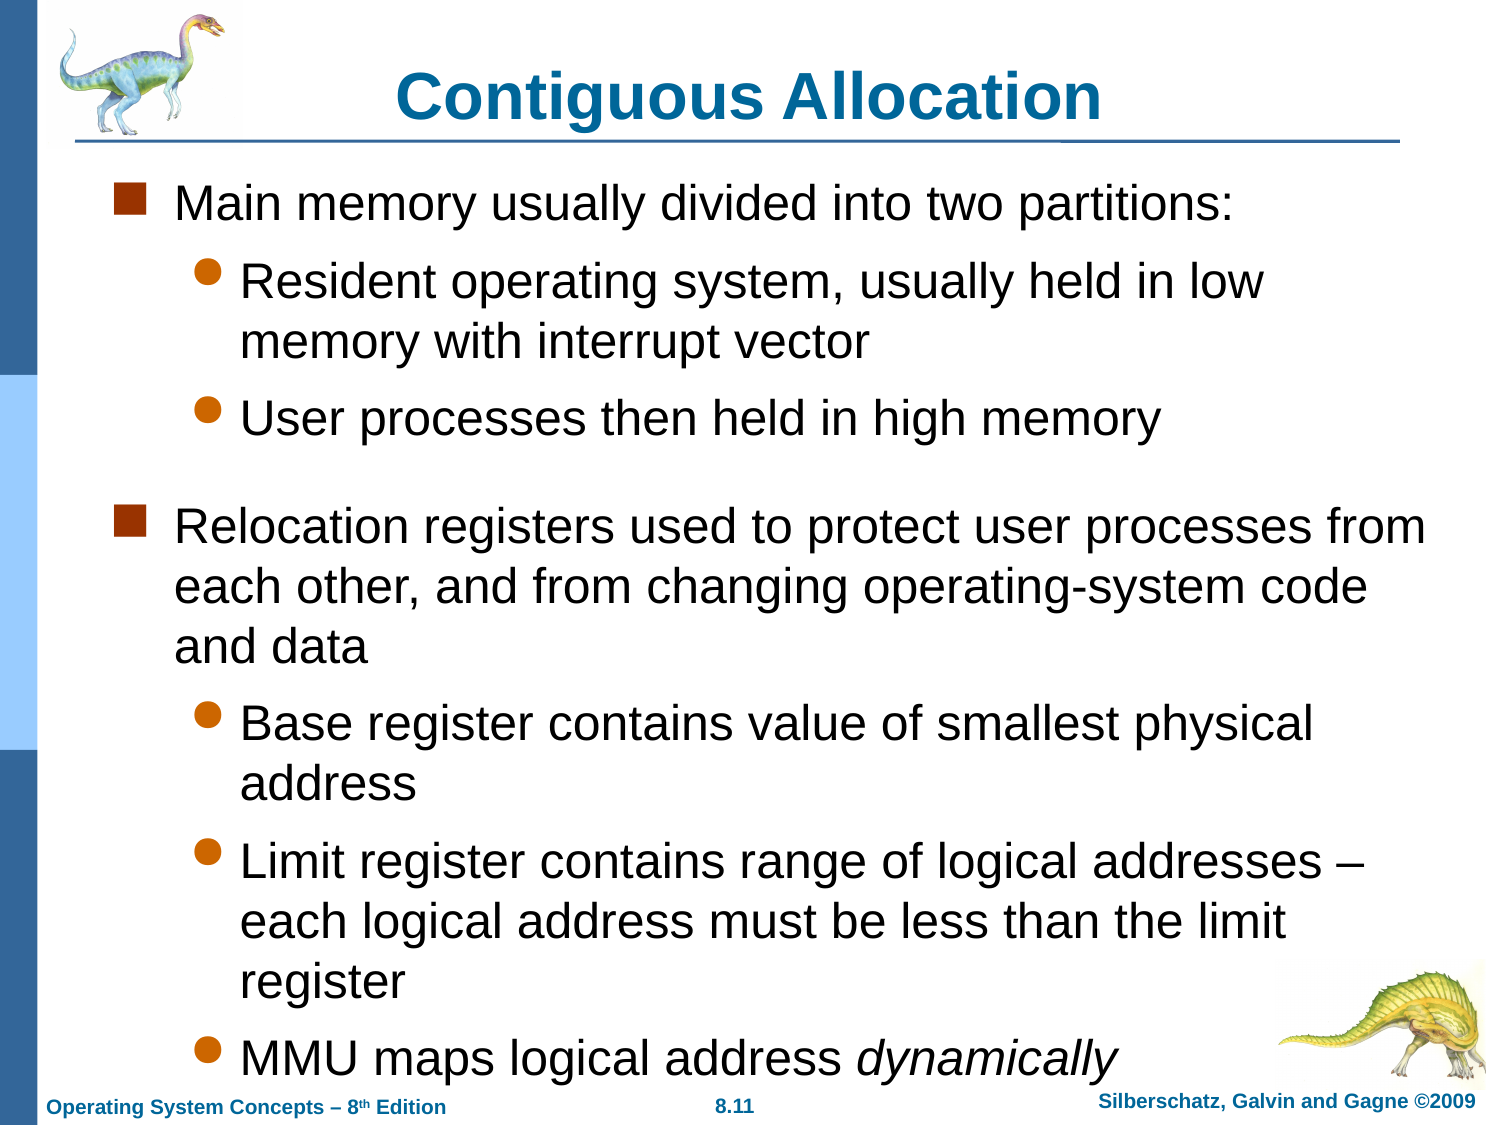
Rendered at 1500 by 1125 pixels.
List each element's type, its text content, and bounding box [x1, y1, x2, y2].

list Main memory usually divided into two partitions: Resident operating system, usually held in low memory with interrupt vector User processes then held in high memory Relocation registers used to protect user processes from each other, and from changing operating-system code and data Base register contains value of smallest physical address Limit register contains range of logical addresses – each logical address must be less than the limit register MMU maps logical address dynamically [102, 163, 1474, 904]
title Contiguous Allocation [75, 45, 1425, 141]
picture [1275, 959, 1486, 1090]
picture [46, 0, 243, 149]
